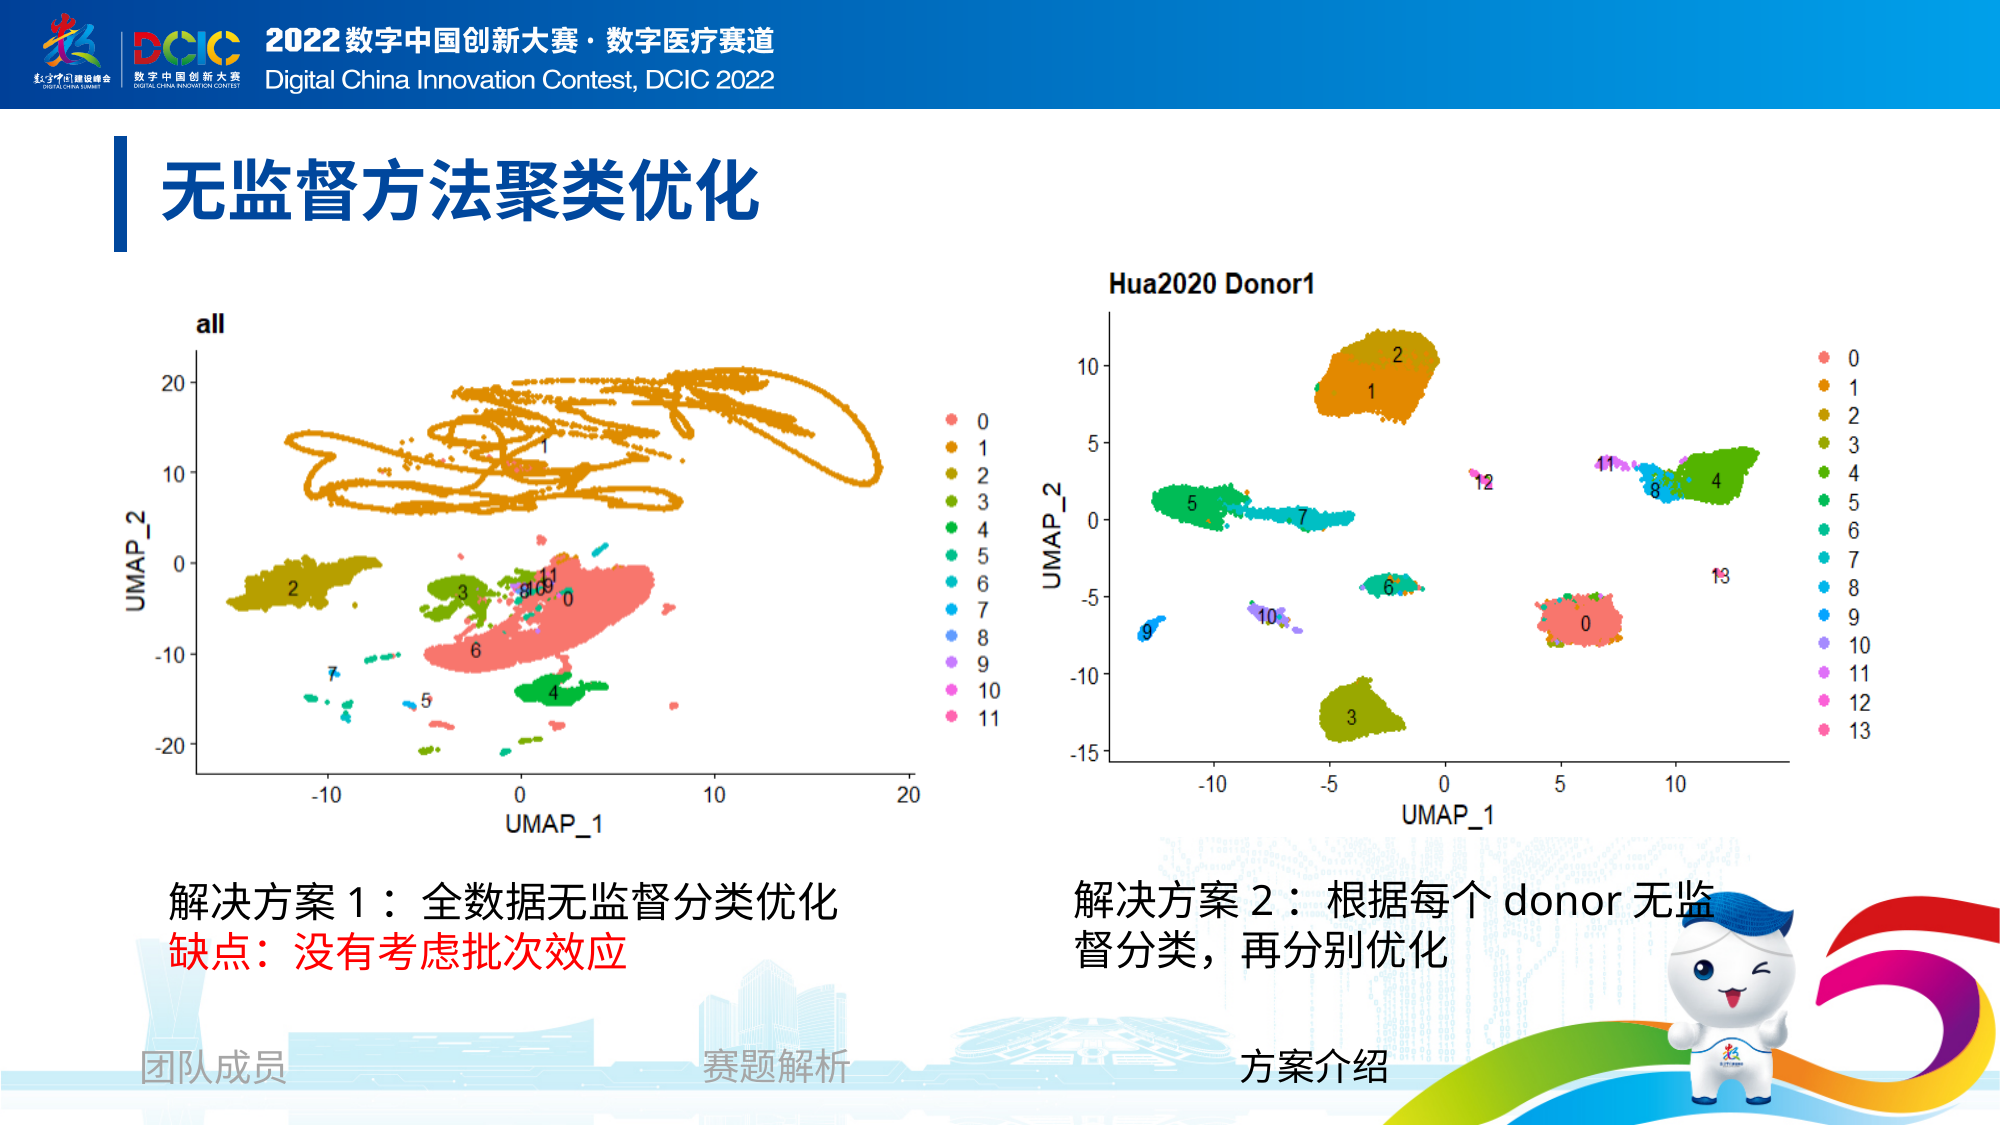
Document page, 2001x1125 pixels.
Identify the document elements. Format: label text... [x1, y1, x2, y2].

picture [33, 13, 774, 94]
picture [0, 135, 2000, 1125]
text_box 解决方案1：全数据无监督分类优化 缺点：没有考虑批次效应 [154, 868, 862, 984]
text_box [124, 1035, 1463, 1097]
text_box 解决方案2：根据每个donor无监督分类，再分别优化 [1058, 866, 1735, 1031]
text_box 无监督方法聚类优化 [120, 123, 815, 264]
